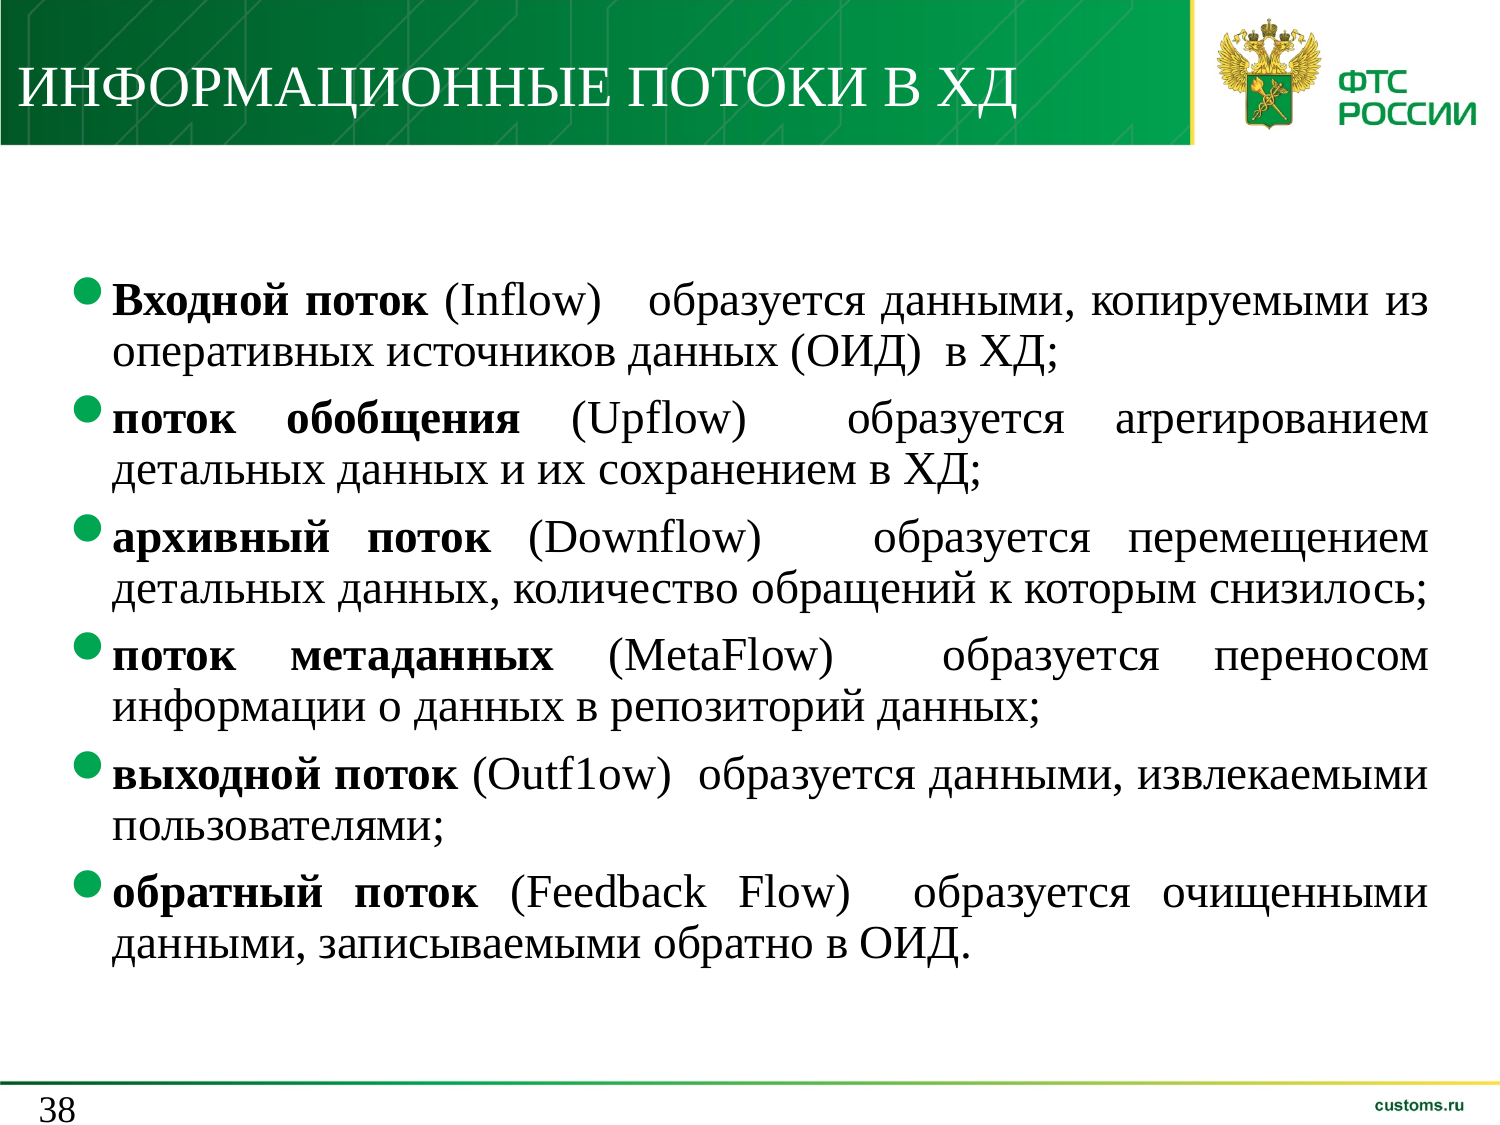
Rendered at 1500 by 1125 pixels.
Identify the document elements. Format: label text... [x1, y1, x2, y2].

picture [0, 0, 1500, 1125]
text_box 38 [23, 1092, 128, 1124]
list Входной поток (Inflow) образуется данными, копируемыми из оперативных источников данных (ОИД) в ХД; поток обобщения (Upflow) образуется аrреrированием детальных дaнных и их сохранением в ХД; архивный поток (Downflow) образуется перемещением детальных дaнных, количество обращений к которым снизилось; поток метаданных (MetaFlow) образуется переносом информации о данных в репозиторий данных; выходной поток (Outf1ow) образуется данными, извлекаемыми пользователями; обратный поток (Feedback Flow) образуется очищенными данными, записываемыми обратно в ОИД. [55, 267, 1445, 988]
title ИНФОРМАЦИОННЫЕ ПОТОКИ В ХД [2, 29, 1297, 146]
